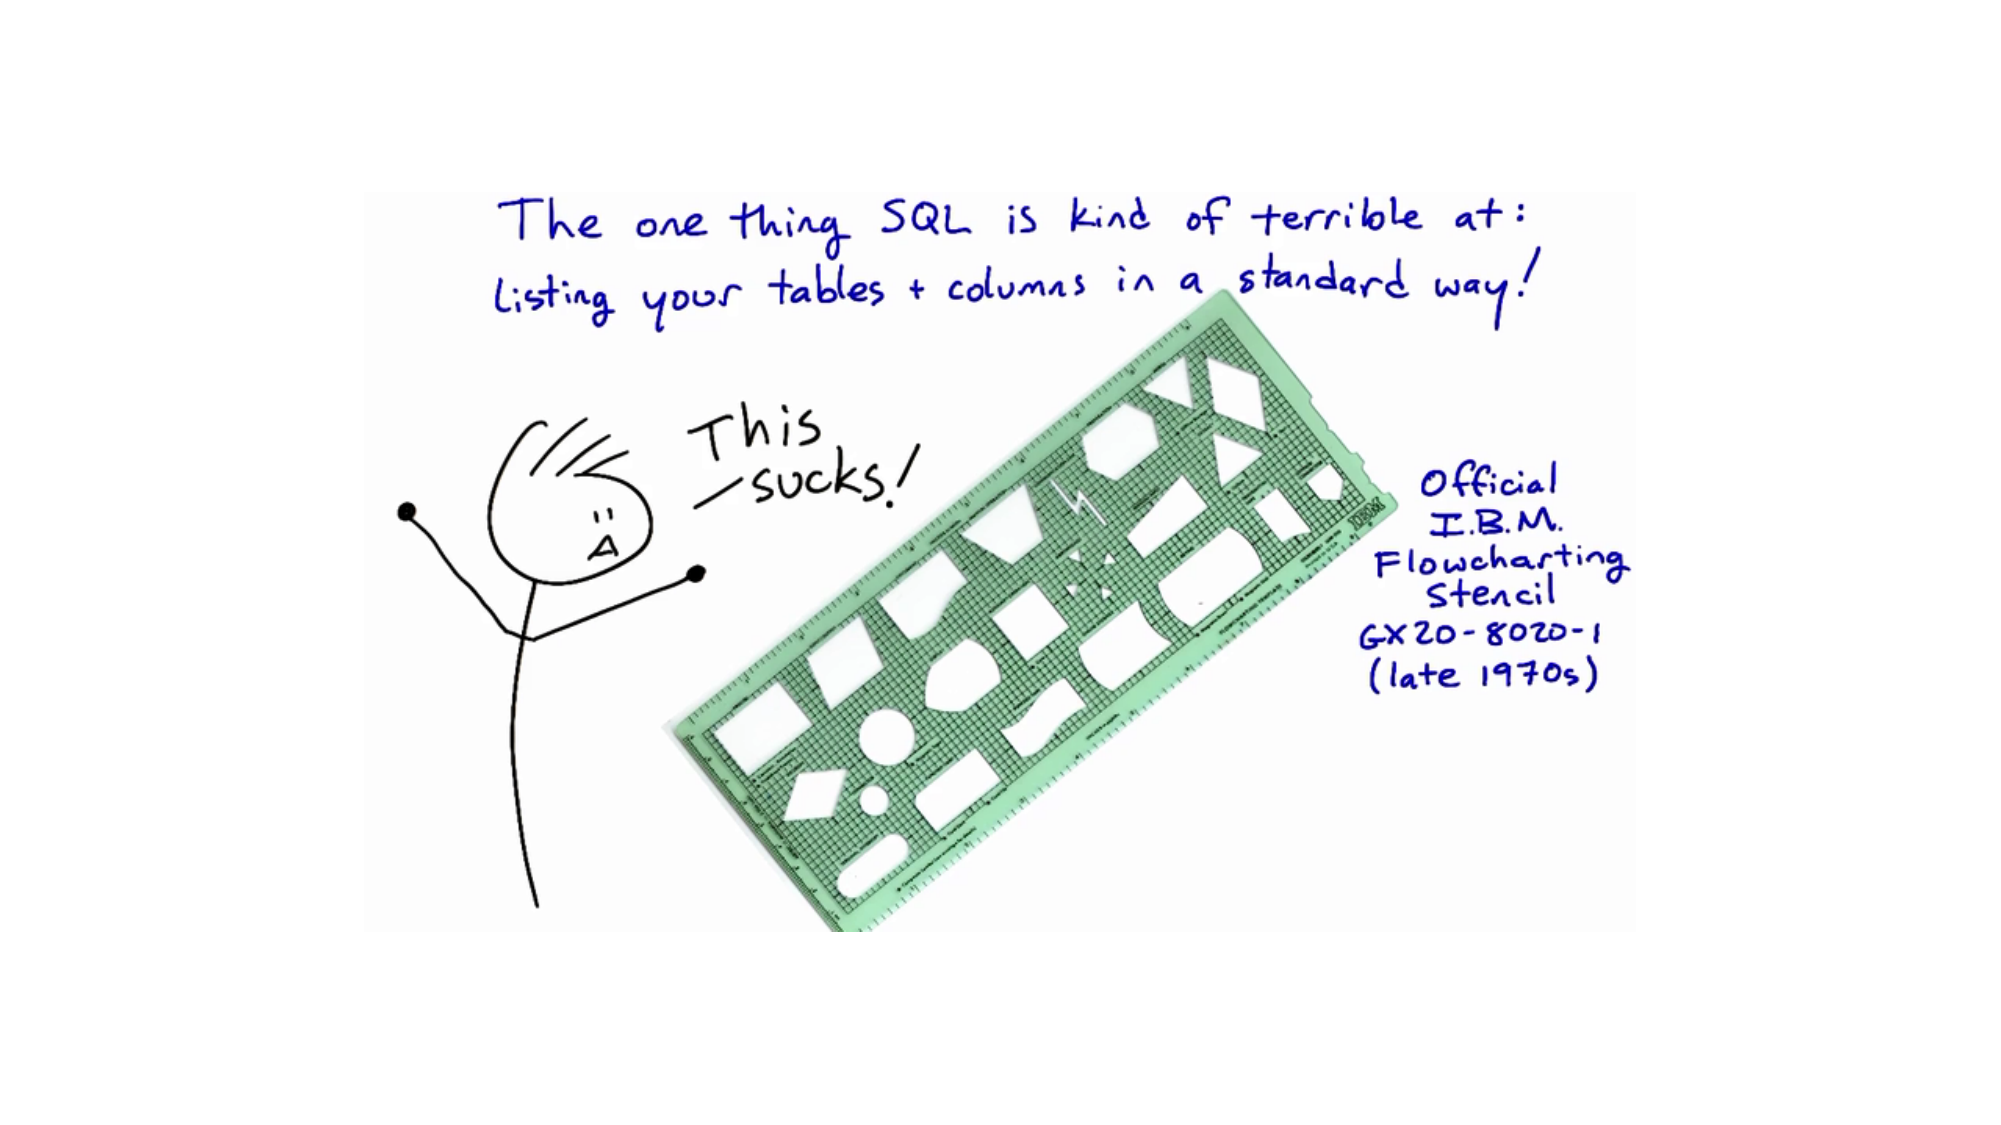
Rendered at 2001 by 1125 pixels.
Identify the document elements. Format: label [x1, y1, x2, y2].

picture [364, 192, 1636, 933]
